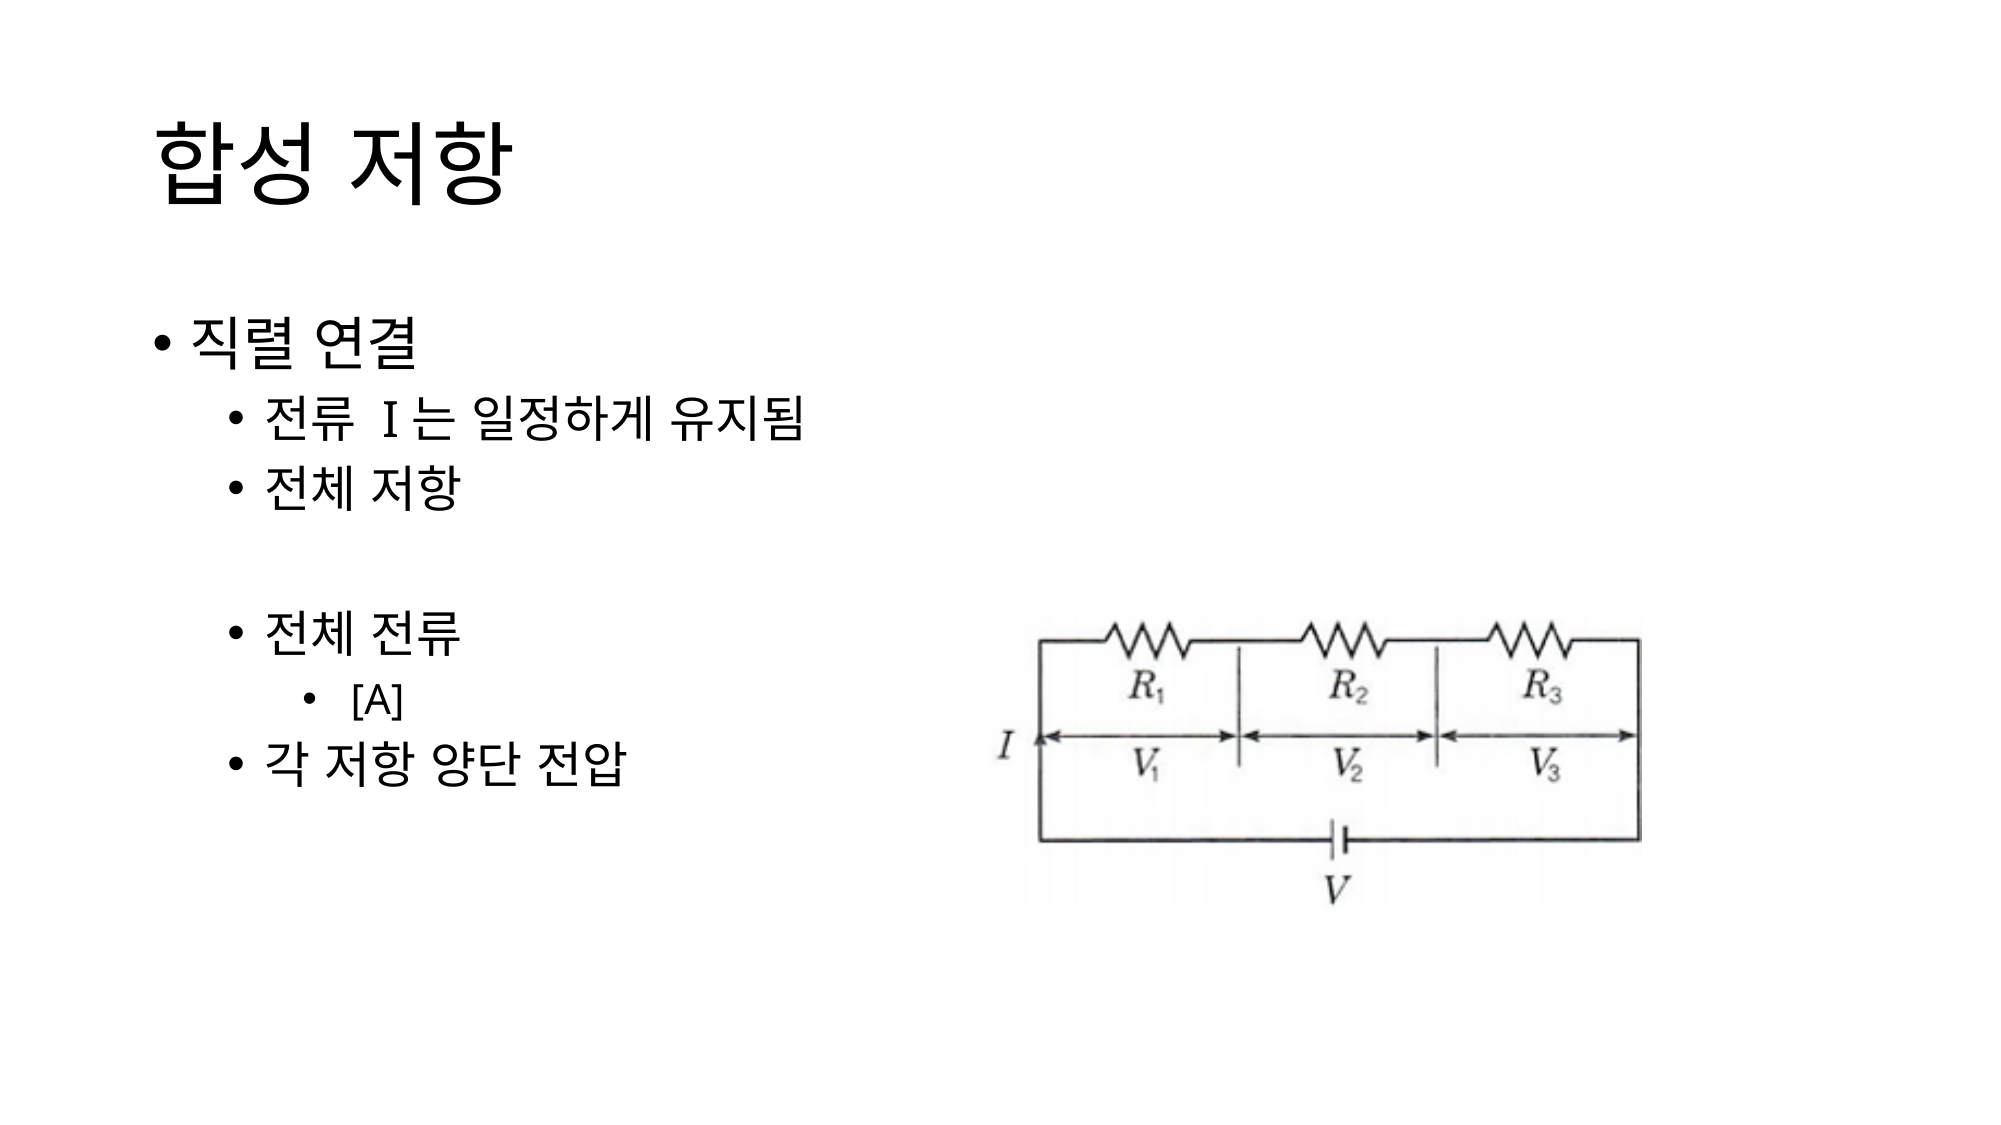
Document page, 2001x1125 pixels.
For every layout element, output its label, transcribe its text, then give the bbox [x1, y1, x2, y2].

title 합성 저항 [137, 59, 1863, 278]
picture [986, 616, 1642, 911]
